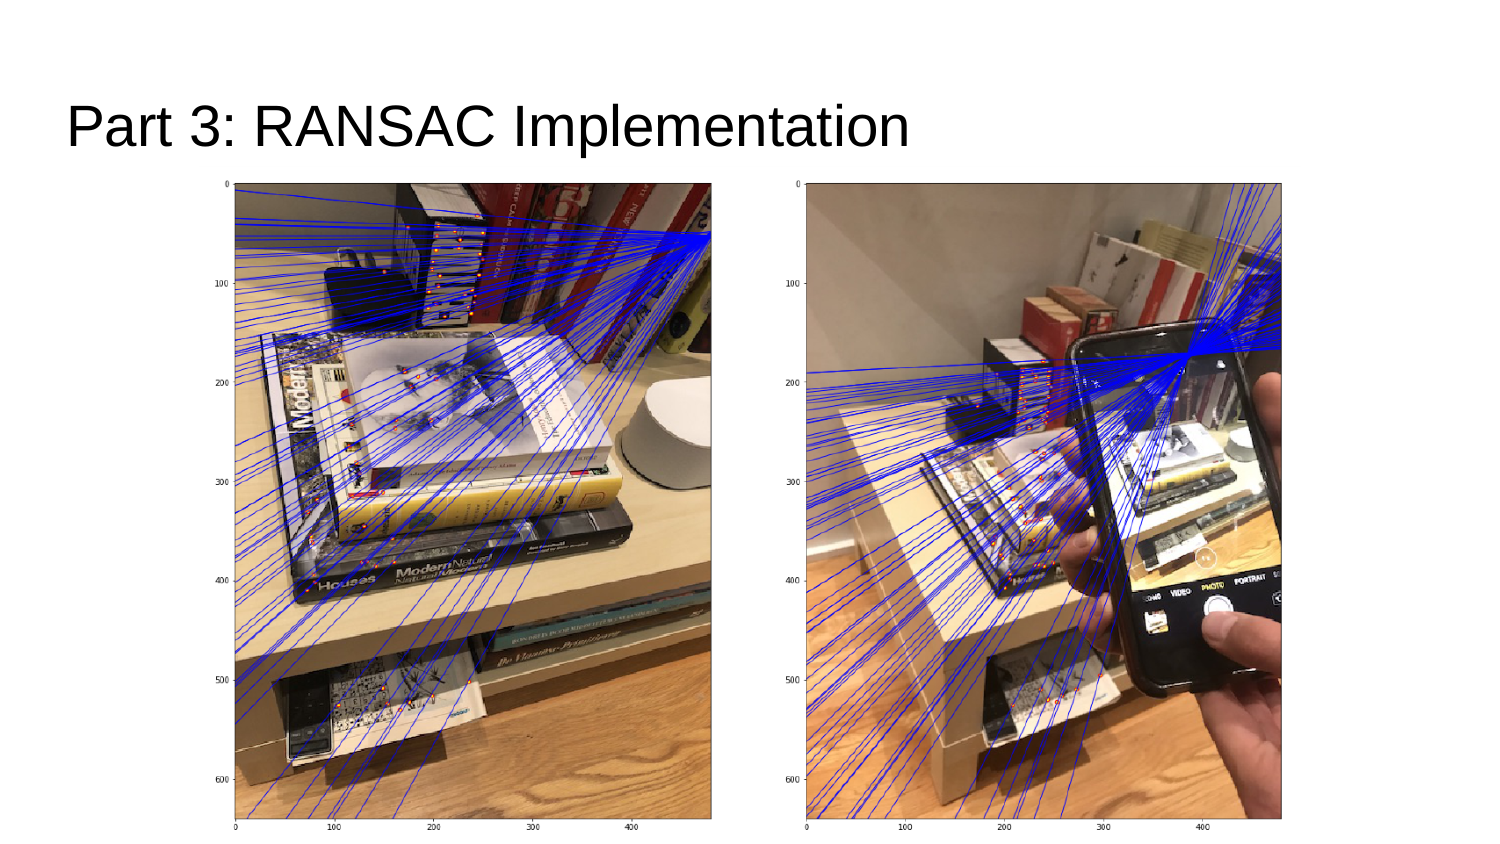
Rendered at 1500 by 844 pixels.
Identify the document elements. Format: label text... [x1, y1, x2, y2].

picture [198, 166, 1301, 841]
title Part 3: RANSAC Implementation [51, 72, 1449, 167]
